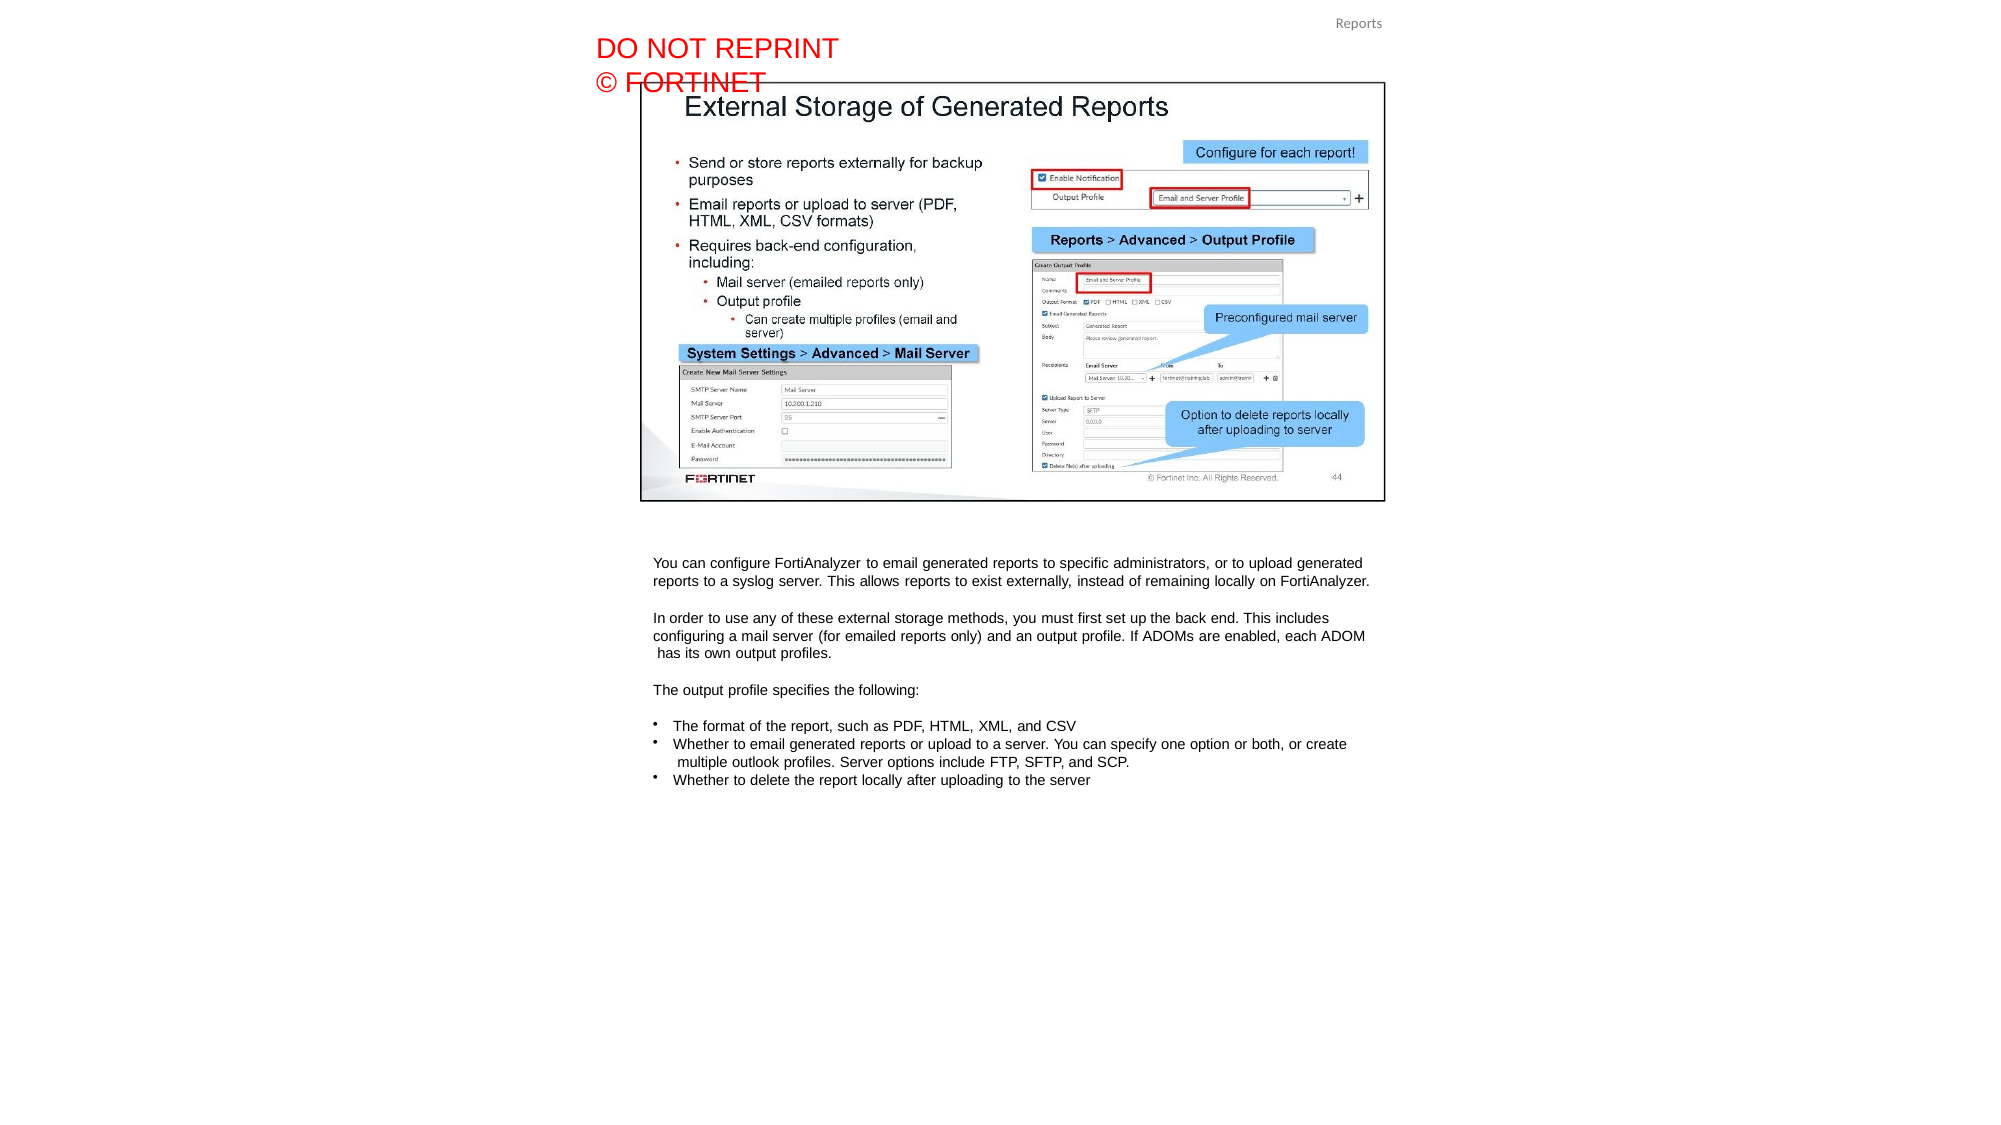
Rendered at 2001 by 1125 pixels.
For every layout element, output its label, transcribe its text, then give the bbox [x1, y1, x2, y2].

text_box Reports [1334, 11, 1385, 32]
text_box DO NOT REPRINT © FORTINET [594, 28, 841, 98]
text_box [640, 81, 1386, 502]
text_box You can configure FortiAnalyzer to email generated reports to specific administrators, or to upload generated reports to a syslog server. This allows reports to exist externally, instead of remaining locally on FortiAnalyzer. In order to use any of these external storage methods, you must first set up the back end. This includes configuring a mail server (for emailed reports only) and an output profile. If ADOMs are enabled, each ADOM has its own output profiles. The output profile specifies the following: The format of the report, such as PDF, HTML, XML, and CSV Whether to email generated reports or upload to a server. You can specify one option or both, or create multiple outlook profiles. Server options include FTP, SFTP, and SCP. Whether to delete the report locally after uploading to the server [651, 552, 1374, 788]
